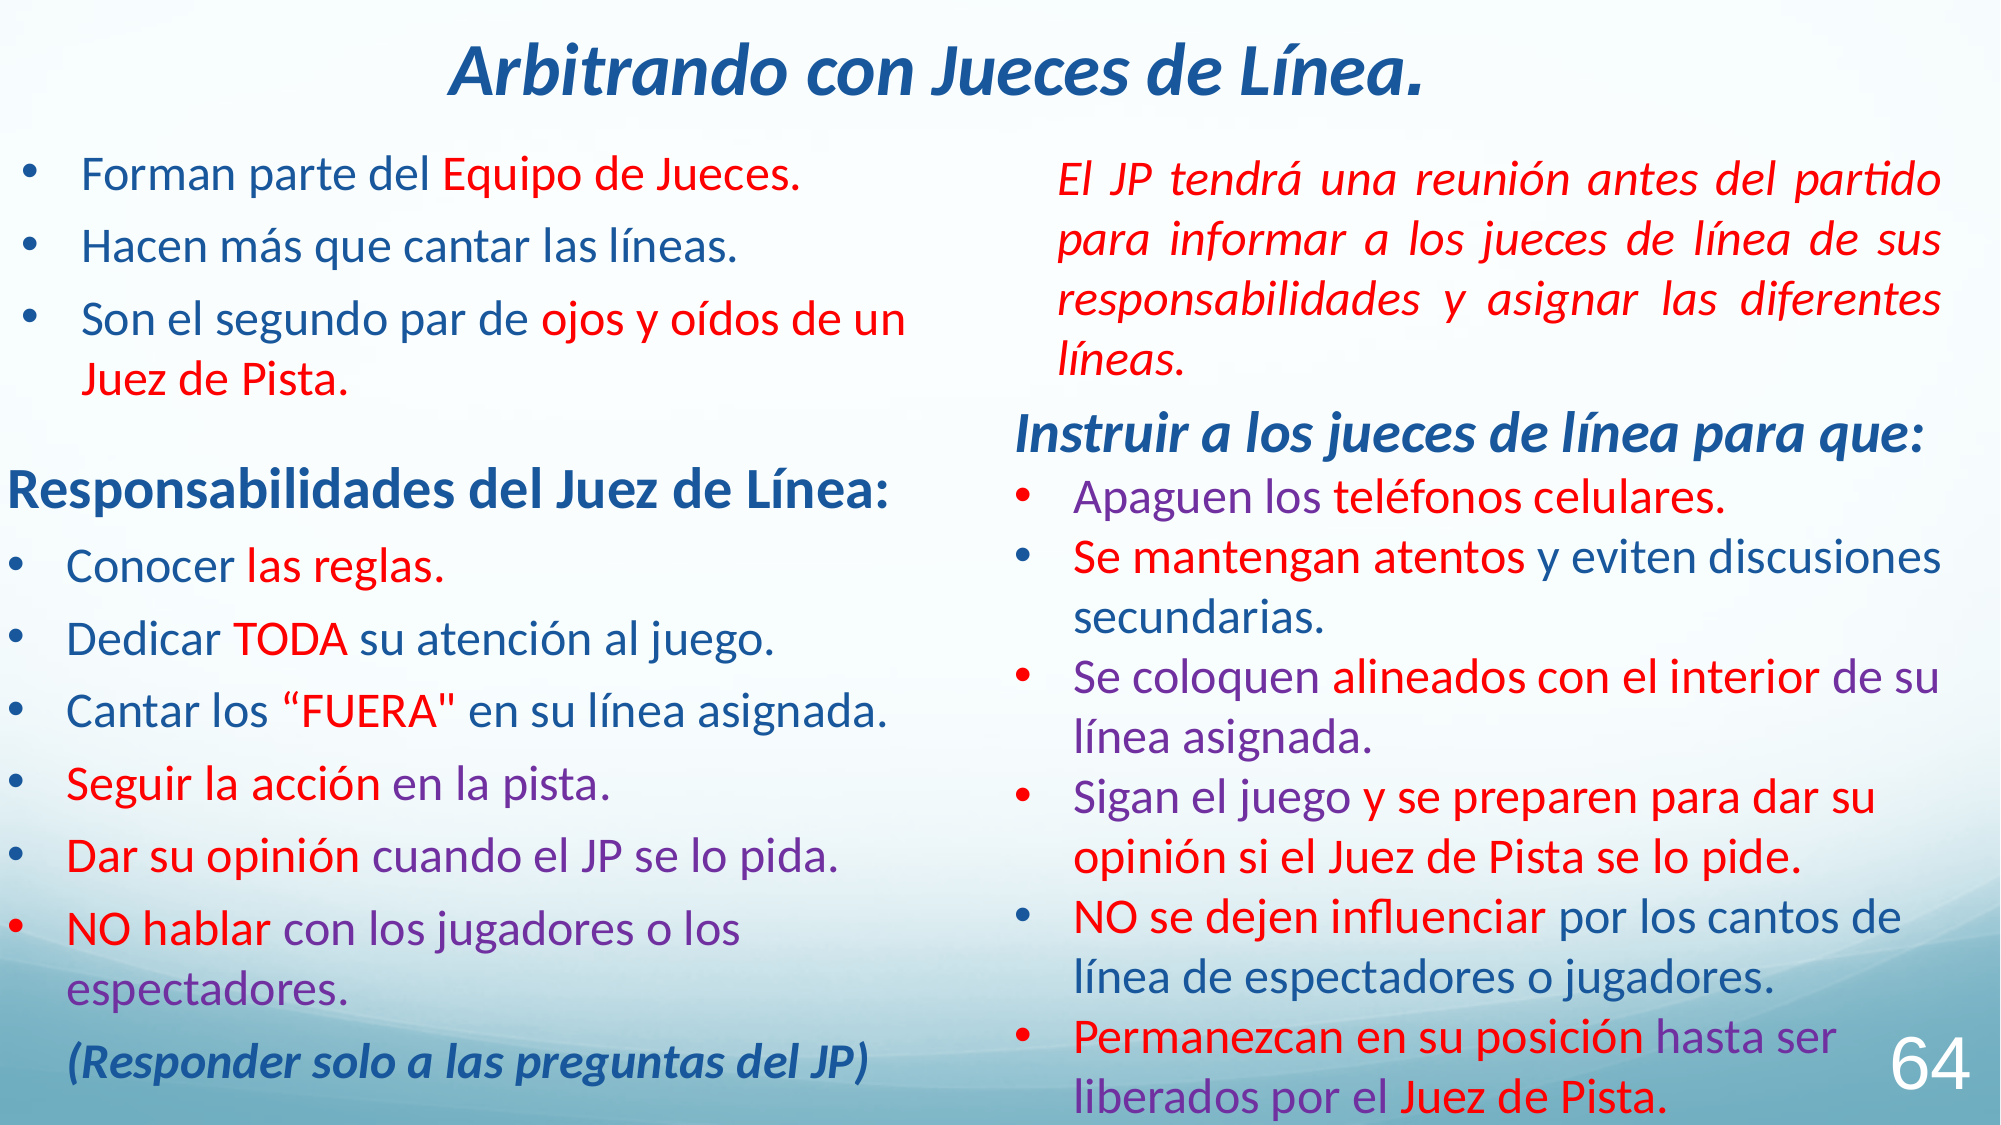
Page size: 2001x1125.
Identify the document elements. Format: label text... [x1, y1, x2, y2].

text_box Responsabilidades del Juez de Línea: Conocer las reglas. Dedicar TODA su atención al juego. Cantar los “FUERA" en su línea asignada. Seguir la acción en la pista. Dar su opinión cuando el JP se lo pida. NO hablar con los jugadores o los espectadores. (Responder solo a las preguntas del JP) [0, 442, 994, 1096]
picture [0, 0, 2001, 1125]
text_box Instruir a los jueces de línea para que: Apaguen los teléfonos celulares. Se mantengan atentos y eviten discusiones secundarias. Se coloquen alineados con el interior de su línea asignada. Sigan el juego y se preparen para dar su opinión si el Juez de Pista se lo pide. NO se dejen influenciar por los cantos de línea de espectadores o jugadores. Permanezcan en su posición hasta ser liberados por el Juez de Pista. [1006, 386, 2000, 1125]
text_box El JP tendrá una reunión antes del partido para informar a los jueces de línea de sus responsabilidades y asignar las diferentes líneas. [990, 137, 1951, 393]
text_box Arbitrando con Jueces de Línea. [0, 12, 1912, 118]
text_box Forman parte del Equipo de Jueces. Hacen más que cantar las líneas. Son el segundo par de ojos y oídos de un Juez de Pista. [14, 132, 1007, 413]
